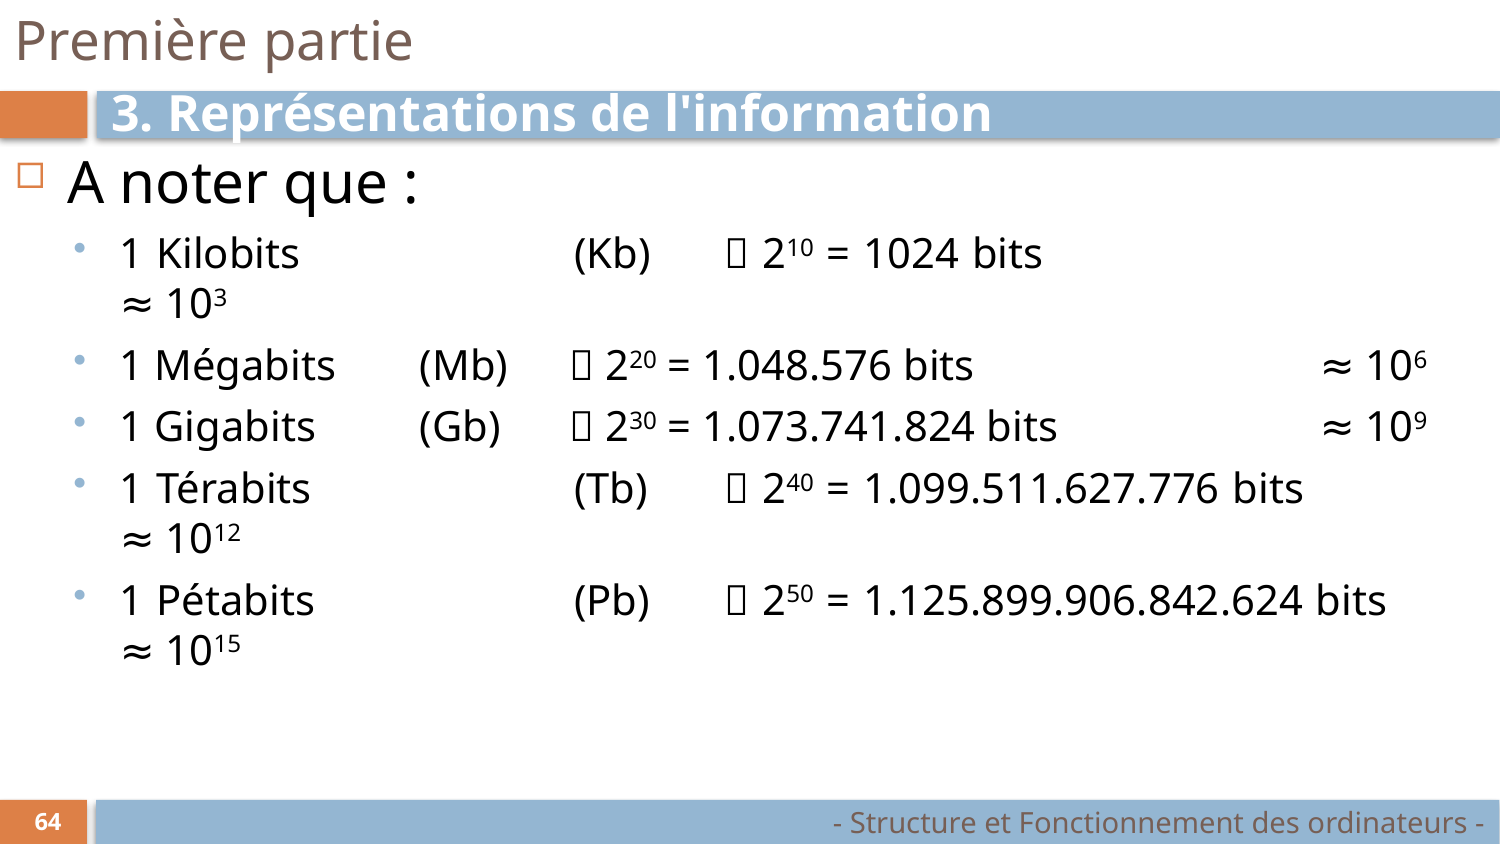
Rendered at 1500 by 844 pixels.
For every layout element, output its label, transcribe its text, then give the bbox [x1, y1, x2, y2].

title Première partie [0, 0, 1500, 80]
text_box 3. Représentations de l'information [96, 91, 1500, 133]
footer - Structure et Fonctionnement des ordinateurs - [112, 800, 1500, 844]
list A noter que : 1 Kilobits (Kb)  210 = 1024 bits ≈ 103 1 Mégabits (Mb)  220 = 1.048.576 bits ≈ 106 1 Gigabits (Gb)  230 = 1.073.741.824 bits ≈ 109 1 Térabits (Tb)  240 = 1.099.511.627.776 bits ≈ 1012 1 Pétabits (Pb)  250 = 1.125.899.906.842.624 bits ≈ 1015 [0, 138, 1500, 800]
